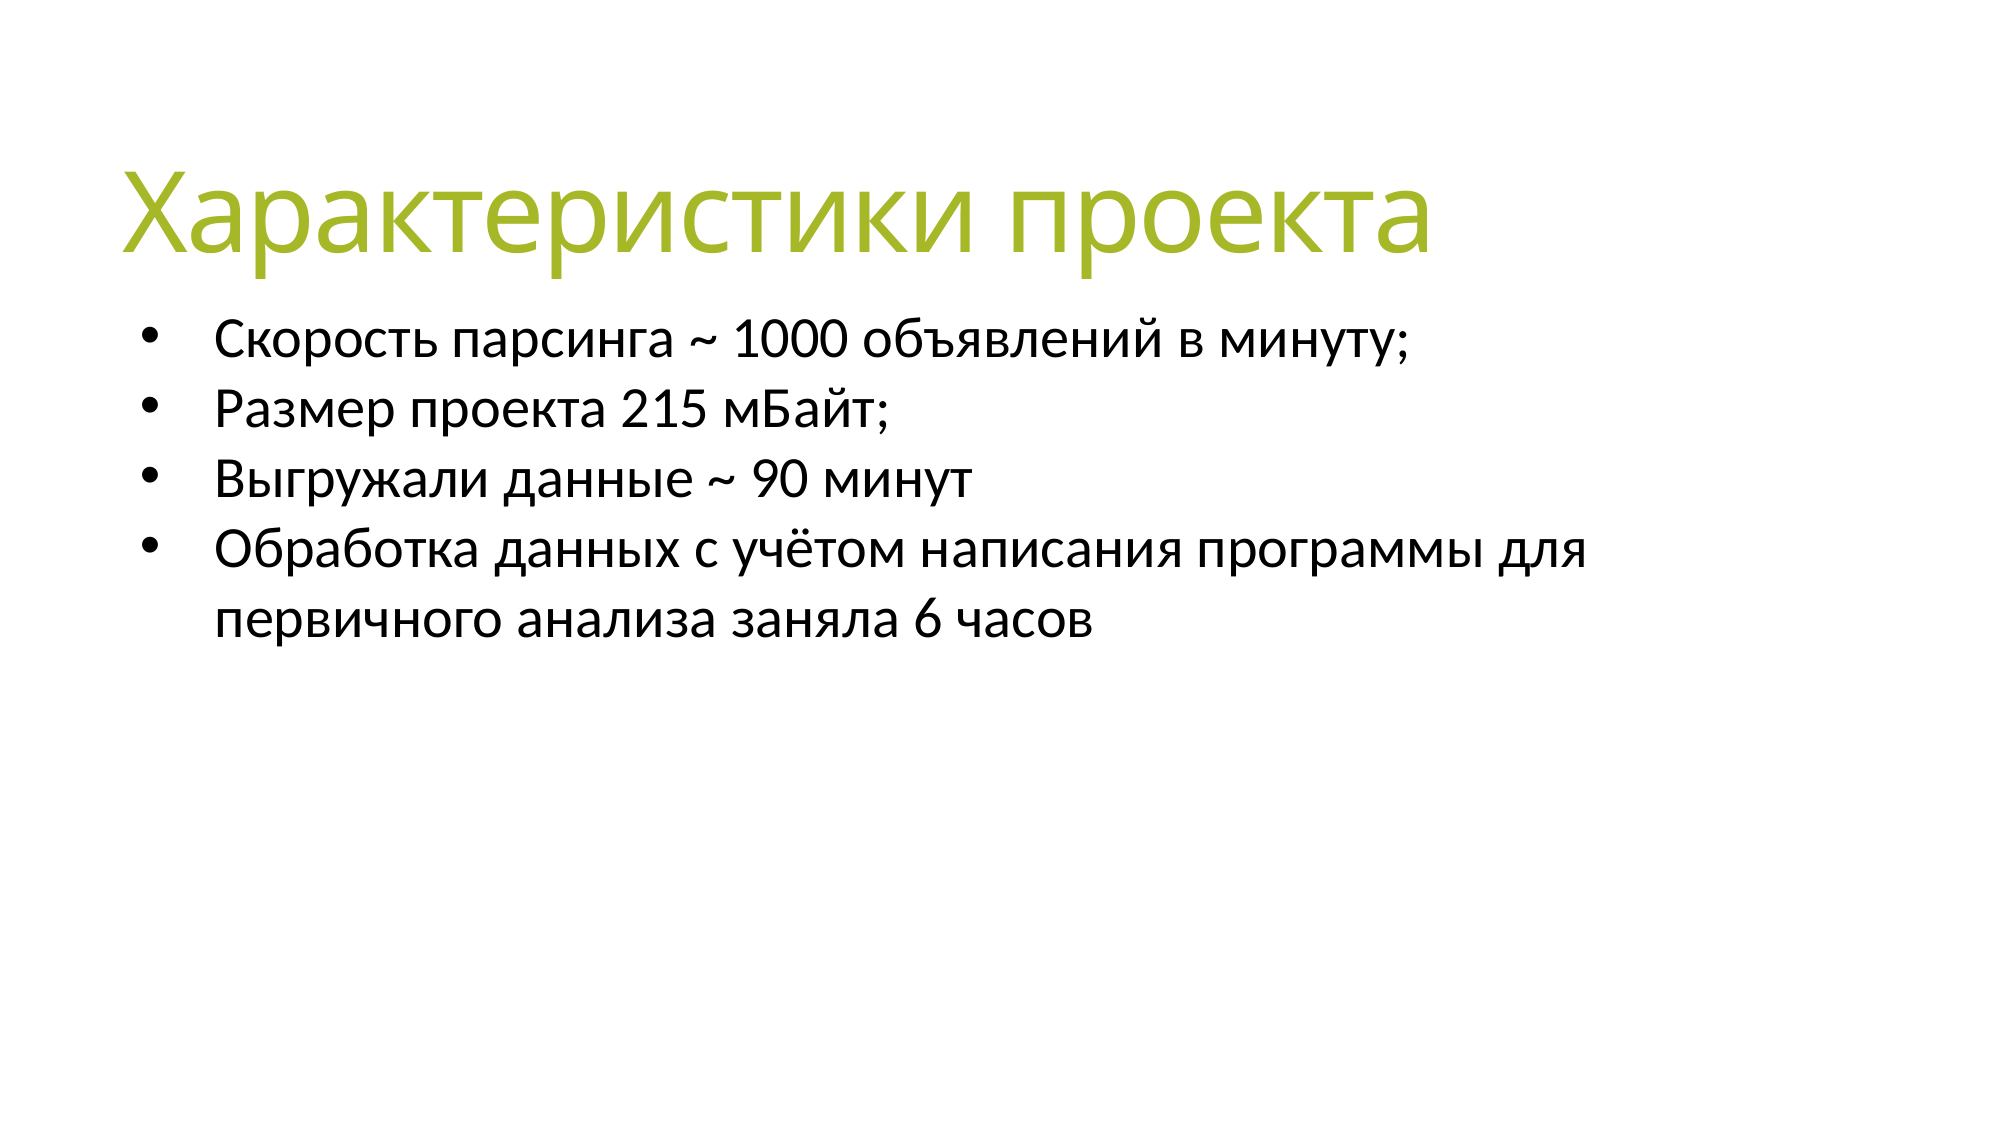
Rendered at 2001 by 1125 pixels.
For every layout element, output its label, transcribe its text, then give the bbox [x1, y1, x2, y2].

title Характеристики проекта [107, 81, 1875, 354]
text_box Скорость парсинга ~ 1000 объявлений в минуту; Размер проекта 215 мБайт; Выгружали данные ~ 90 минут Обработка данных с учётом написания программы для первичного анализа заняла 6 часов [125, 291, 1875, 657]
